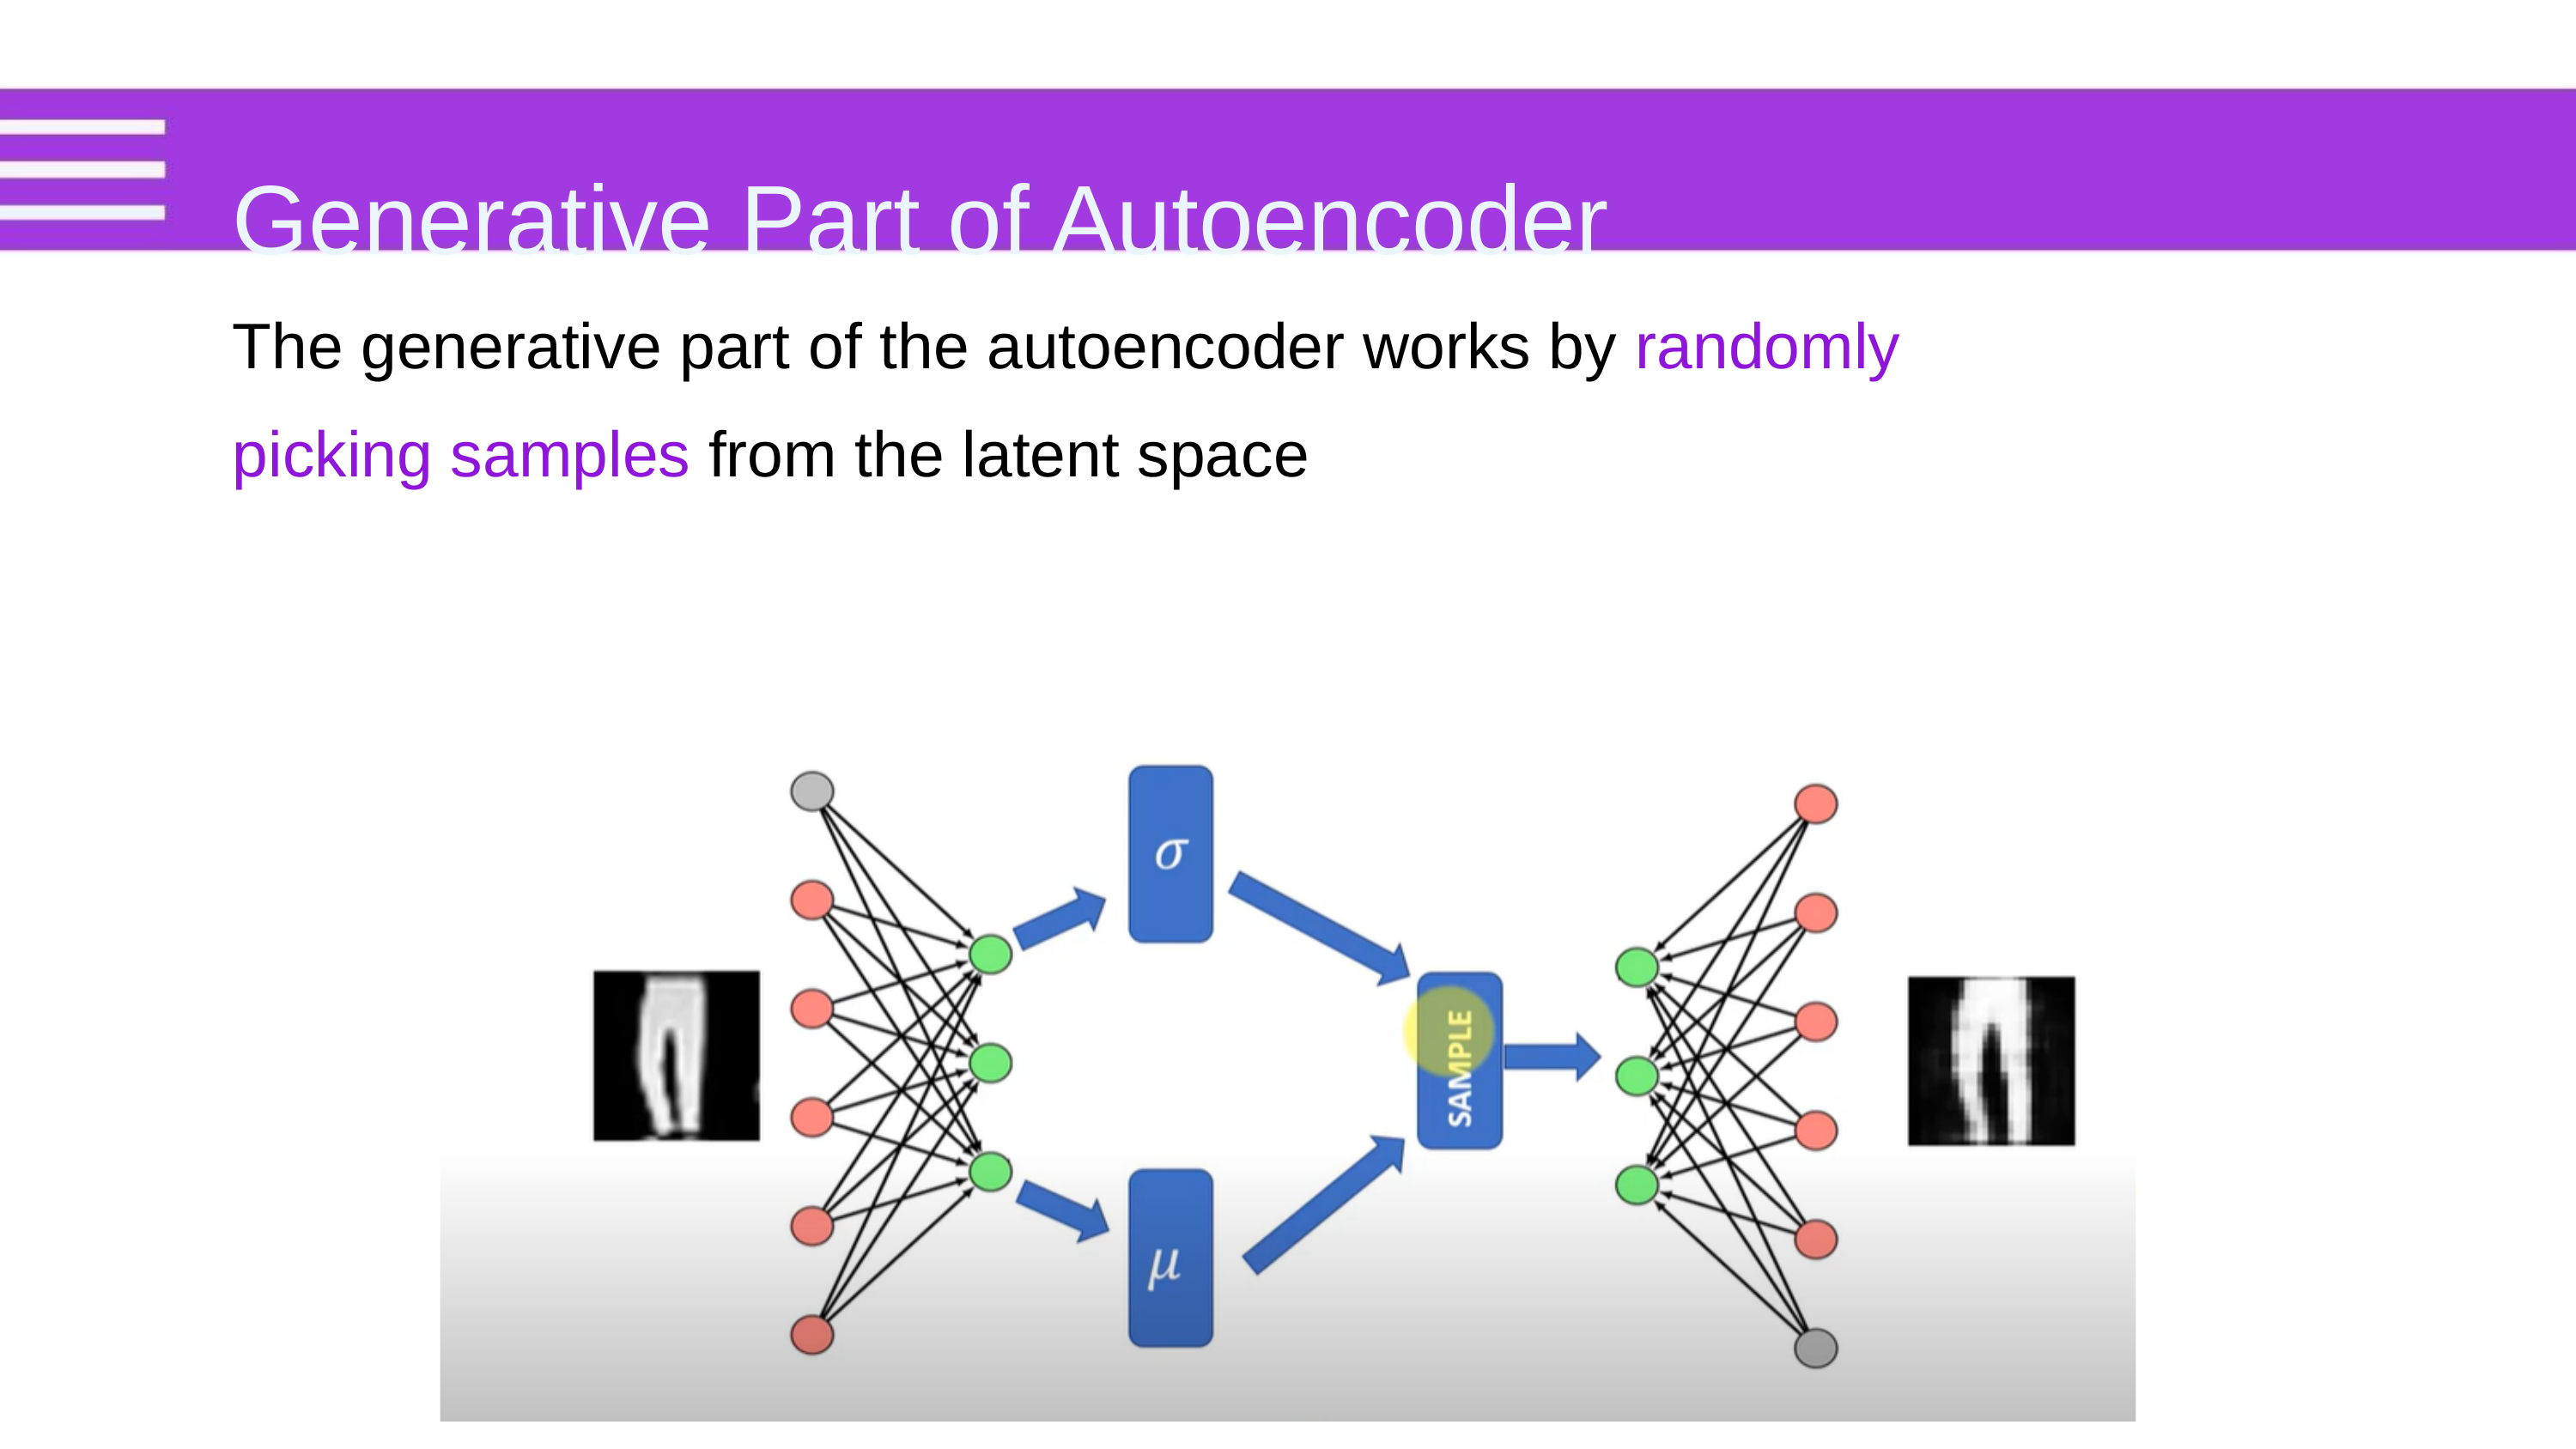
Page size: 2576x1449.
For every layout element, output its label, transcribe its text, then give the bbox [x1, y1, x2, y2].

text_box [440, 700, 2136, 1422]
text_box The generative part of the autoencoder works by randomly picking samples from the latent space [232, 273, 2066, 598]
text_box Generative Part of Autoencoder [232, 108, 2066, 273]
text_box [0, 0, 2576, 1449]
